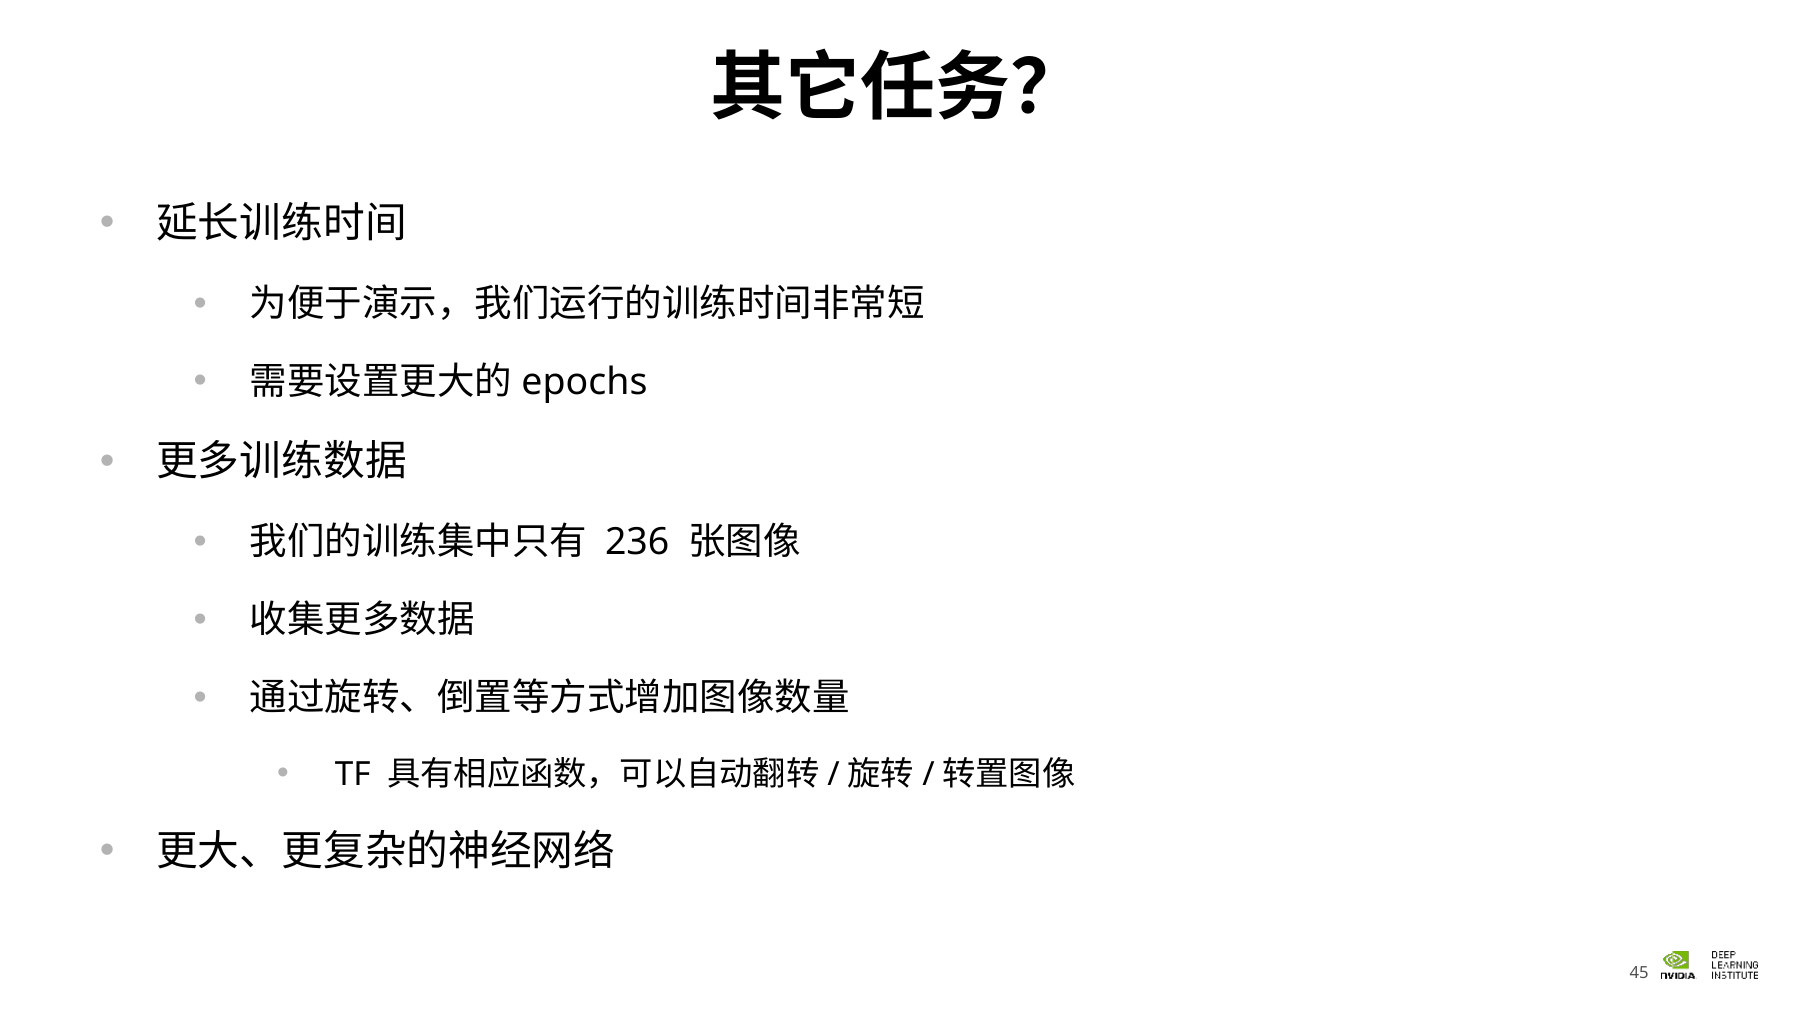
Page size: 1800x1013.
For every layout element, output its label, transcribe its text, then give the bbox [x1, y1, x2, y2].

picture [1661, 948, 1758, 983]
list 延长训练时间 为便于演示，我们运行的训练时间非常短 需要设置更大的epochs 更多训练数据 我们的训练集中只有 236 张图像 收集更多数据 通过旋转、倒置等方式增加图像数量 TF 具有相应函数，可以自动翻转/旋转/转置图像 更大、更复杂的神经网络 [84, 193, 1717, 905]
title 其它任务？ [80, 40, 1717, 138]
